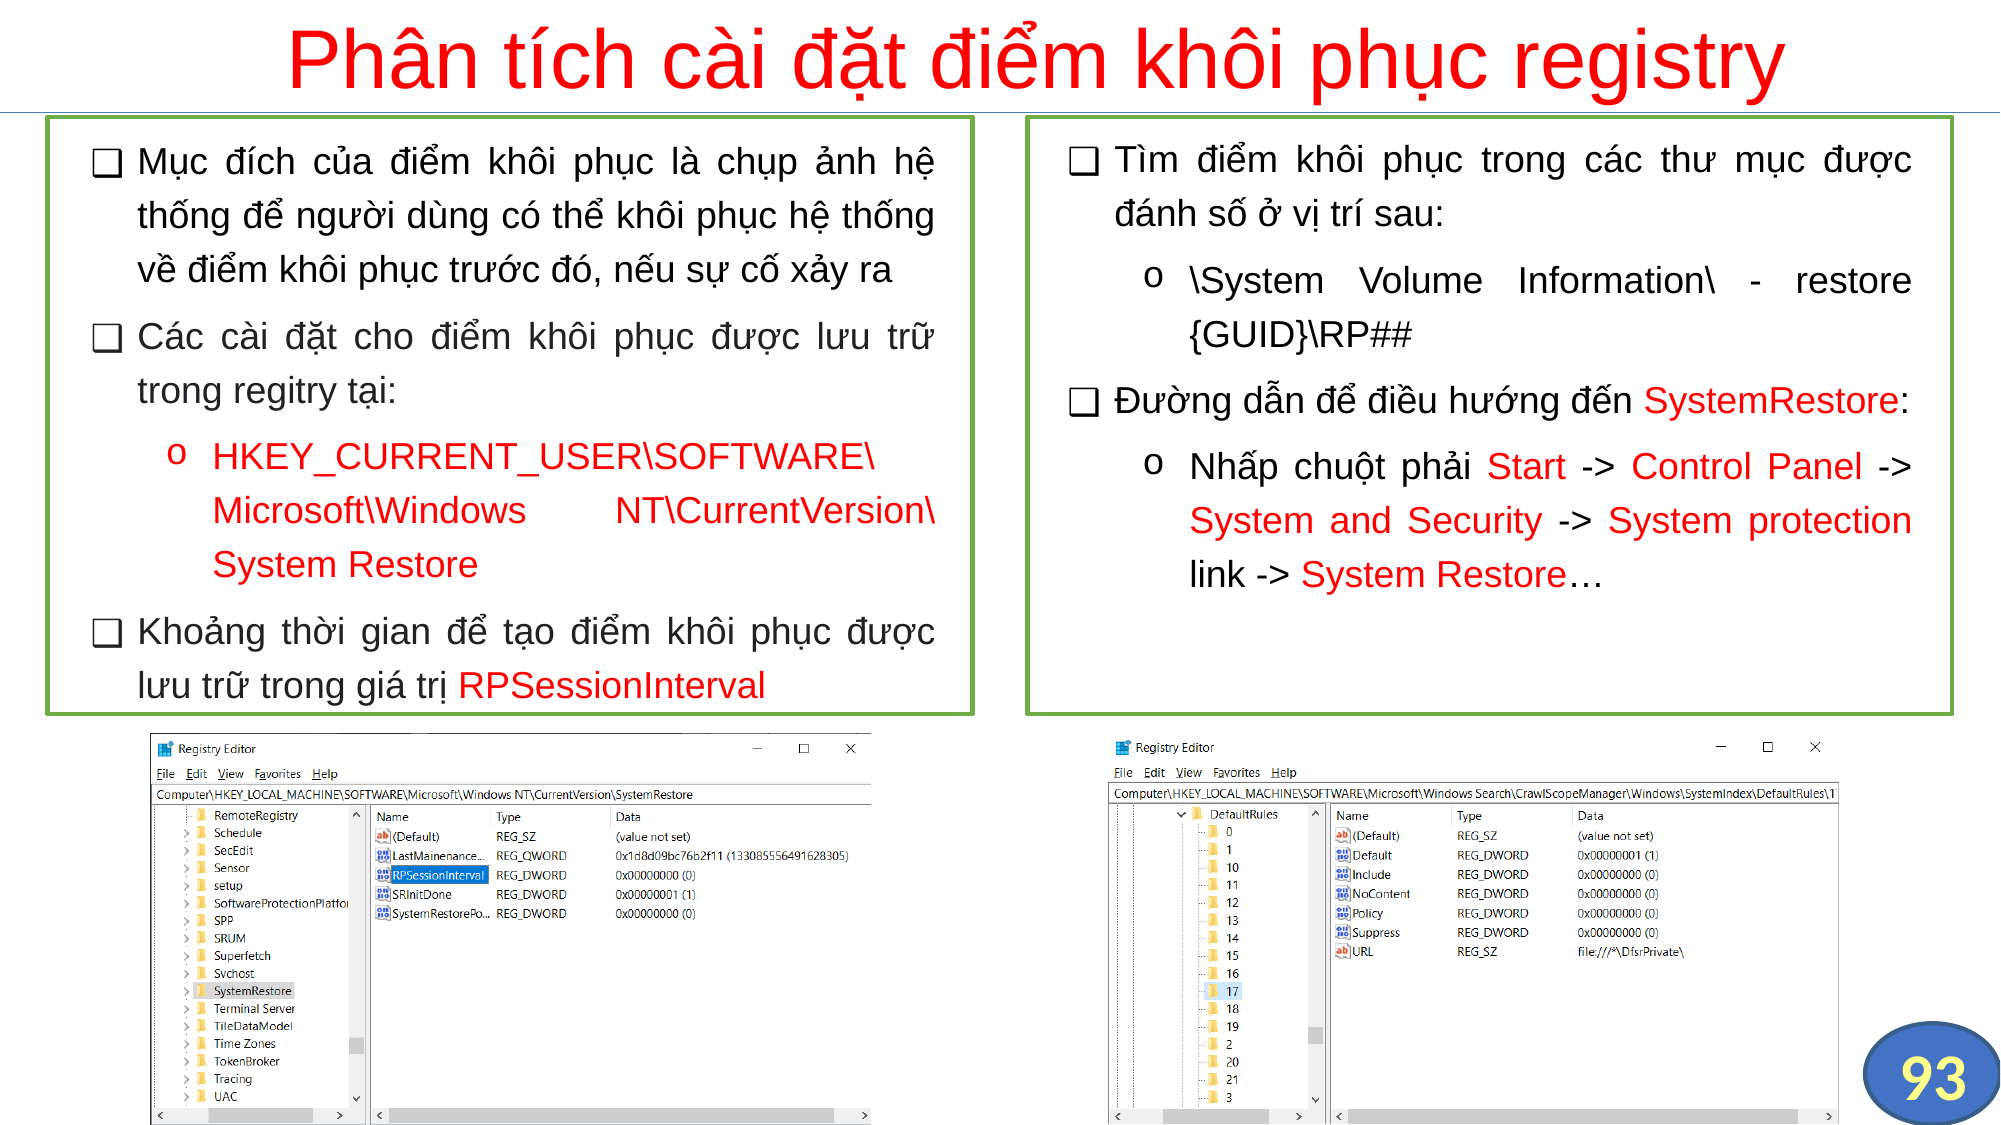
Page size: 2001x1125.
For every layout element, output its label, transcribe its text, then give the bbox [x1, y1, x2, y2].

picture [1108, 732, 1839, 1124]
text_box [1027, 116, 1953, 715]
text_box Tìm điểm khôi phục trong các thư mục được đánh số ở vị trí sau: \System Volume Information\ - restore {GUID}\RP## Đường dẫn để điều hướng đến SystemRestore: Nhấp chuột phải Start -> Control Panel -> System and Security -> System protection link -> System Restore… [1052, 118, 1928, 603]
text_box [47, 116, 973, 715]
text_box Mục đích của điểm khôi phục là chụp ảnh hệ thống để người dùng có thể khôi phục hệ thống về điểm khôi phục trước đó, nếu sự cố xảy ra Các cài đặt cho điểm khôi phục được lưu trữ trong regitry tại: HKEY_CURRENT_USER\SOFTWARE\Microsoft\Windows NT\CurrentVersion\System Restore Khoảng thời gian để tạo điểm khôi phục được lưu trữ trong giá trị RPSessionInterval [75, 120, 951, 714]
picture [149, 733, 871, 1125]
slide_number 93 [1866, 1023, 2000, 1125]
text_box Phân tích cài đặt điểm khôi phục registry [271, 0, 1834, 113]
